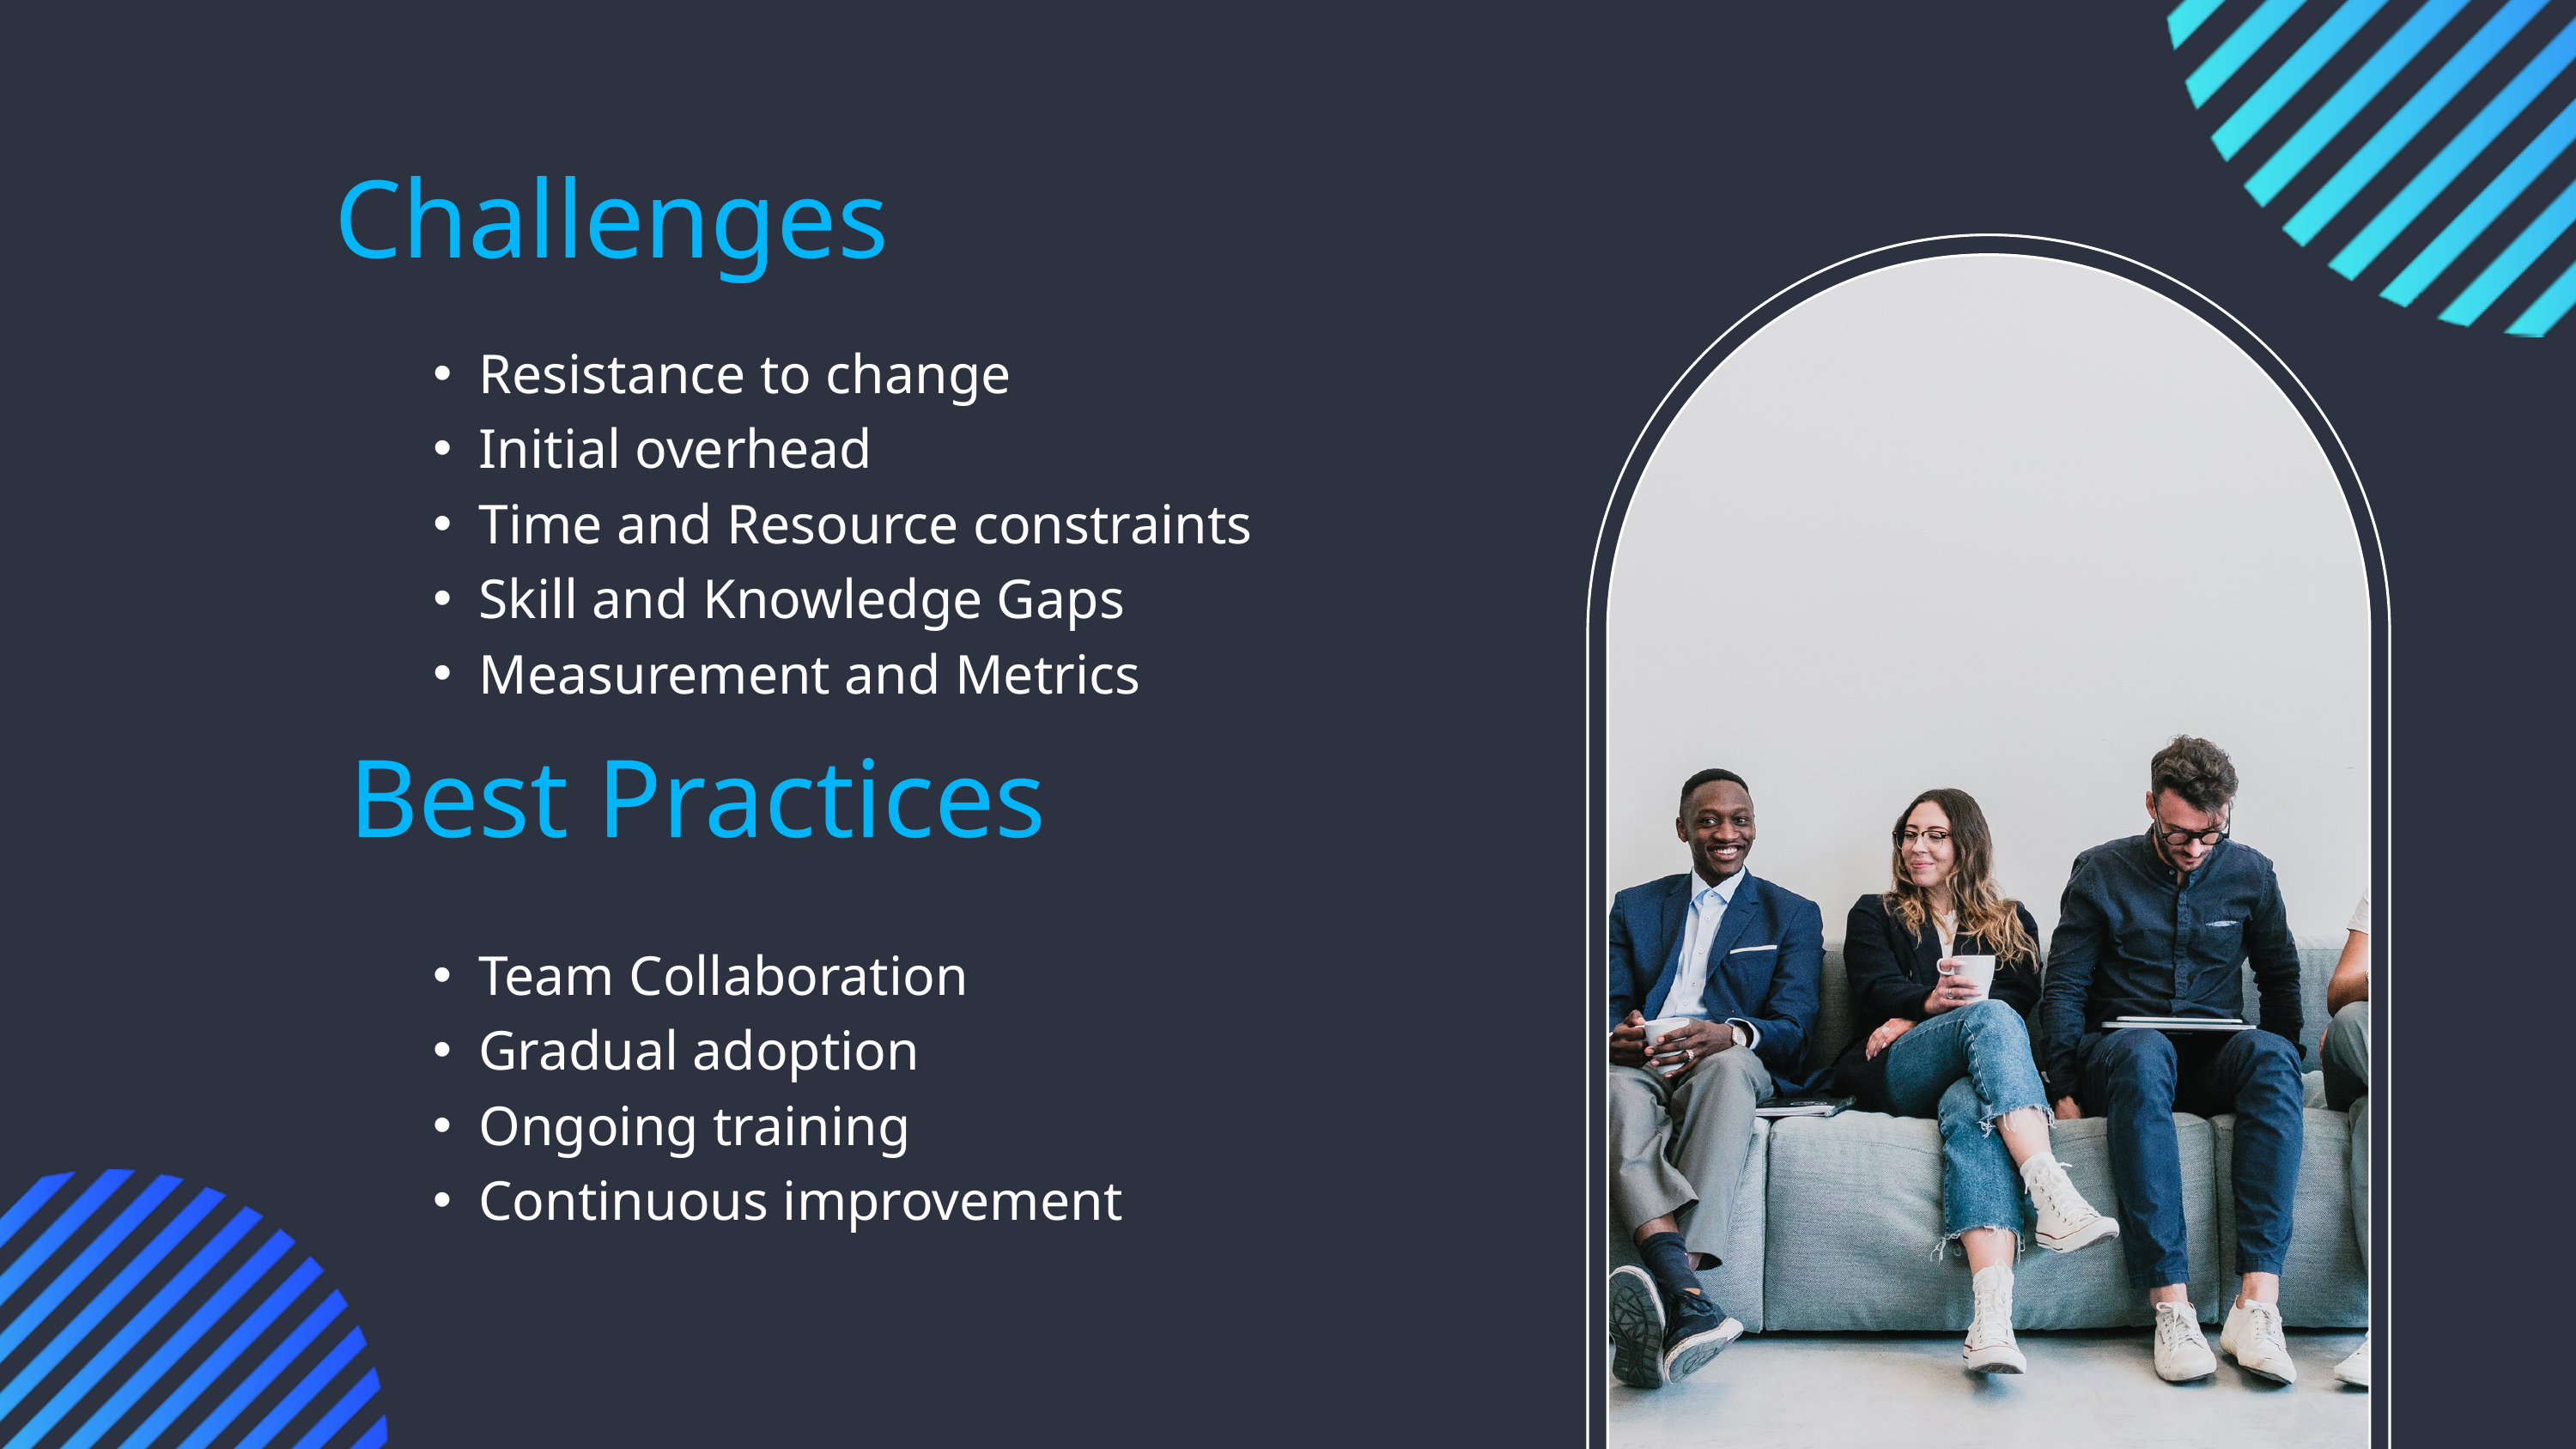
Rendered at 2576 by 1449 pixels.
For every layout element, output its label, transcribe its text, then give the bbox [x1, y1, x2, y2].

text_box Challenges [323, 129, 901, 280]
text_box [0, 1169, 388, 1449]
text_box Resistance to change Initial overhead Time and Resource constraints Skill and Knowledge Gaps Measurement and Metrics [387, 329, 1278, 780]
text_box Team Collaboration Gradual adoption Ongoing training Continuous improvement [387, 931, 1142, 1307]
text_box Best Practices [323, 708, 1072, 858]
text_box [1585, 232, 2392, 1449]
text_box [2160, 0, 2576, 337]
